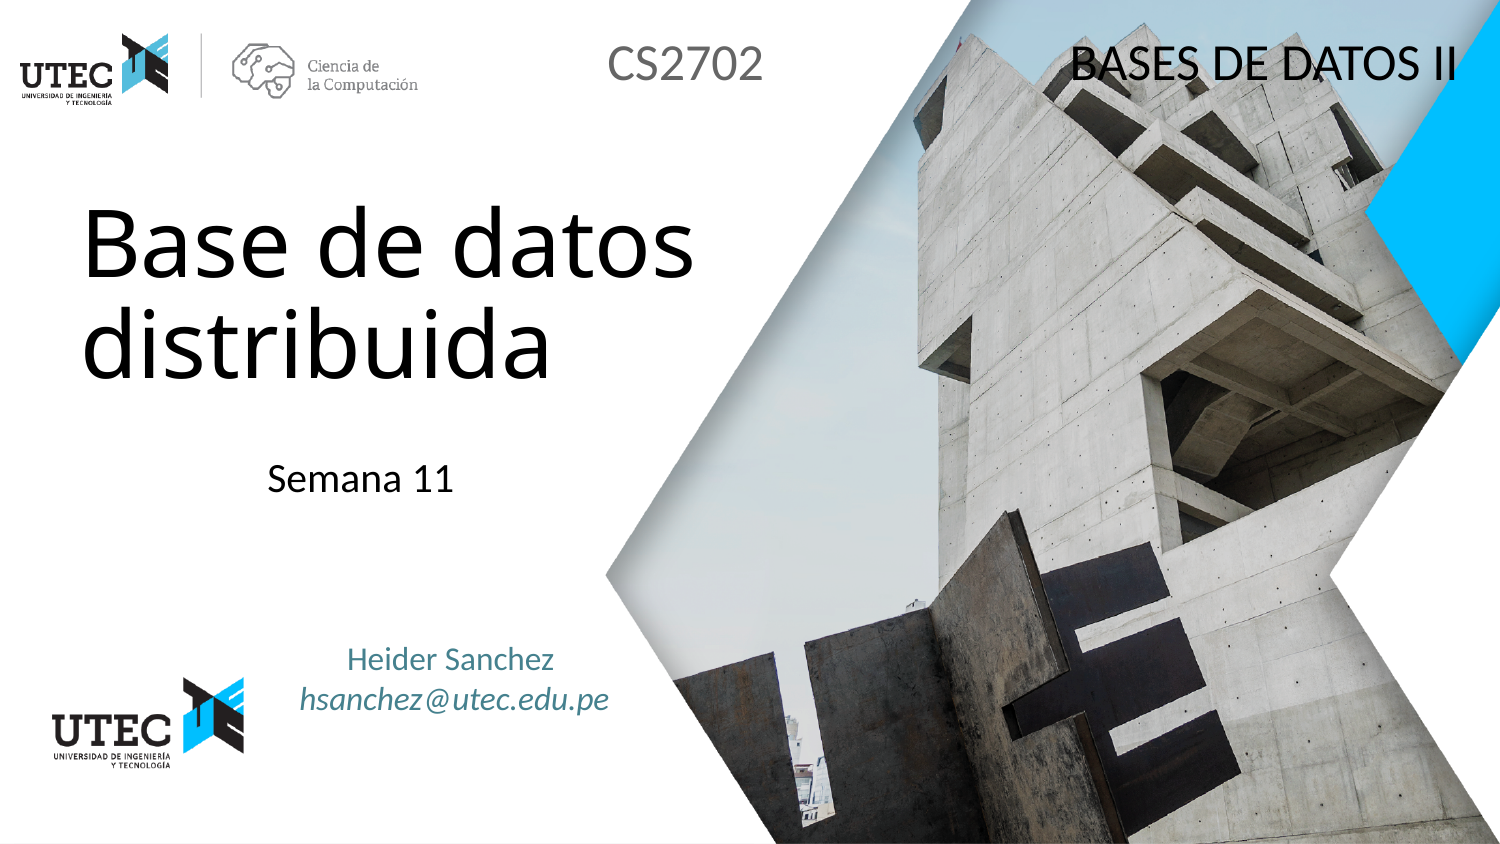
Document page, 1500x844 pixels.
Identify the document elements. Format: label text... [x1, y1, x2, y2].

subtitle Semana 11 [53, 429, 669, 560]
picture [0, 0, 1500, 844]
text_box CS2702 Bases de Datos II [418, 19, 1474, 100]
title Base de datos distribuida [64, 224, 1034, 415]
text_box Heider Sanchez hsanchez@utec.edu.pe [265, 637, 644, 718]
